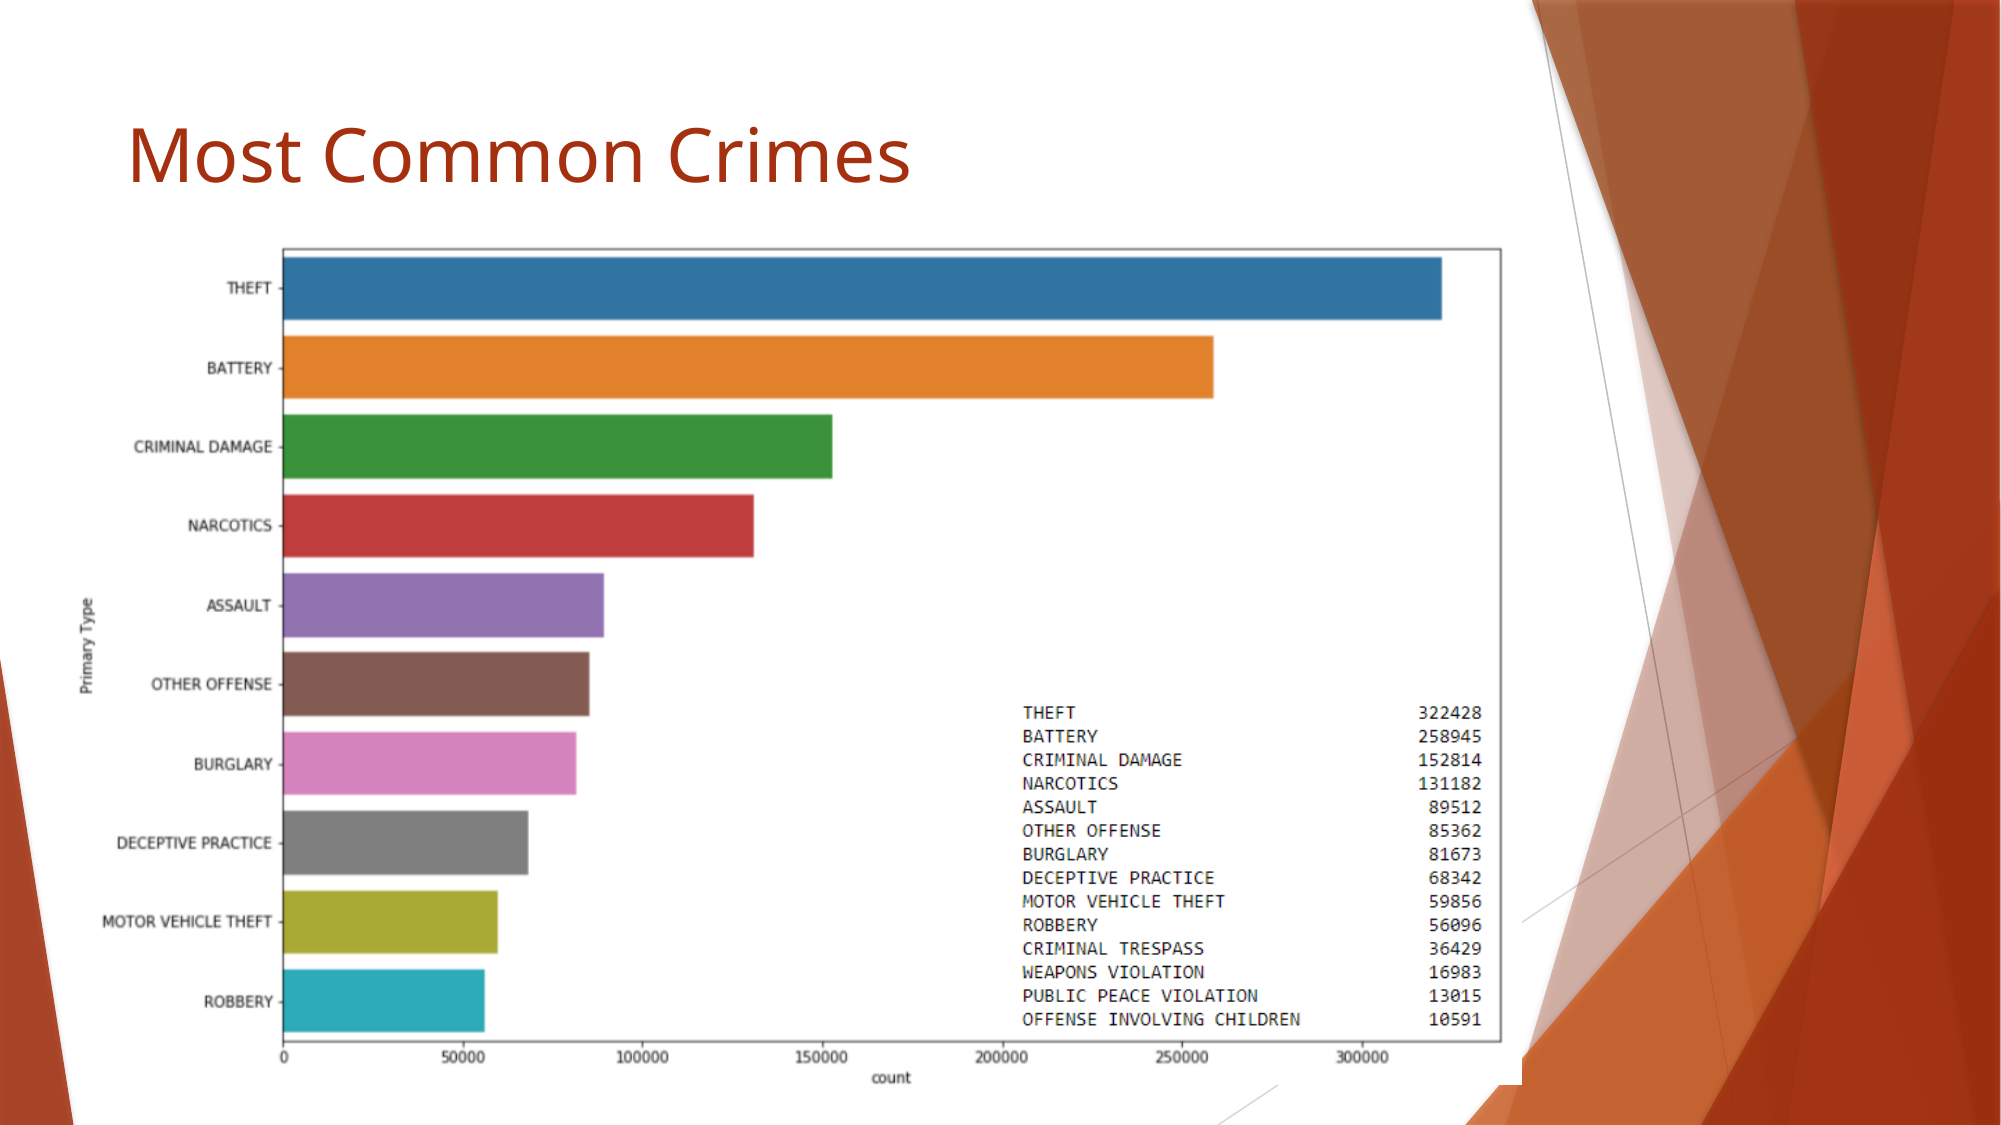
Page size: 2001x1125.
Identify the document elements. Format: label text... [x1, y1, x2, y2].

title Most Common Crimes [111, 99, 1522, 230]
picture [68, 230, 1522, 1086]
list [1020, 701, 1489, 1029]
